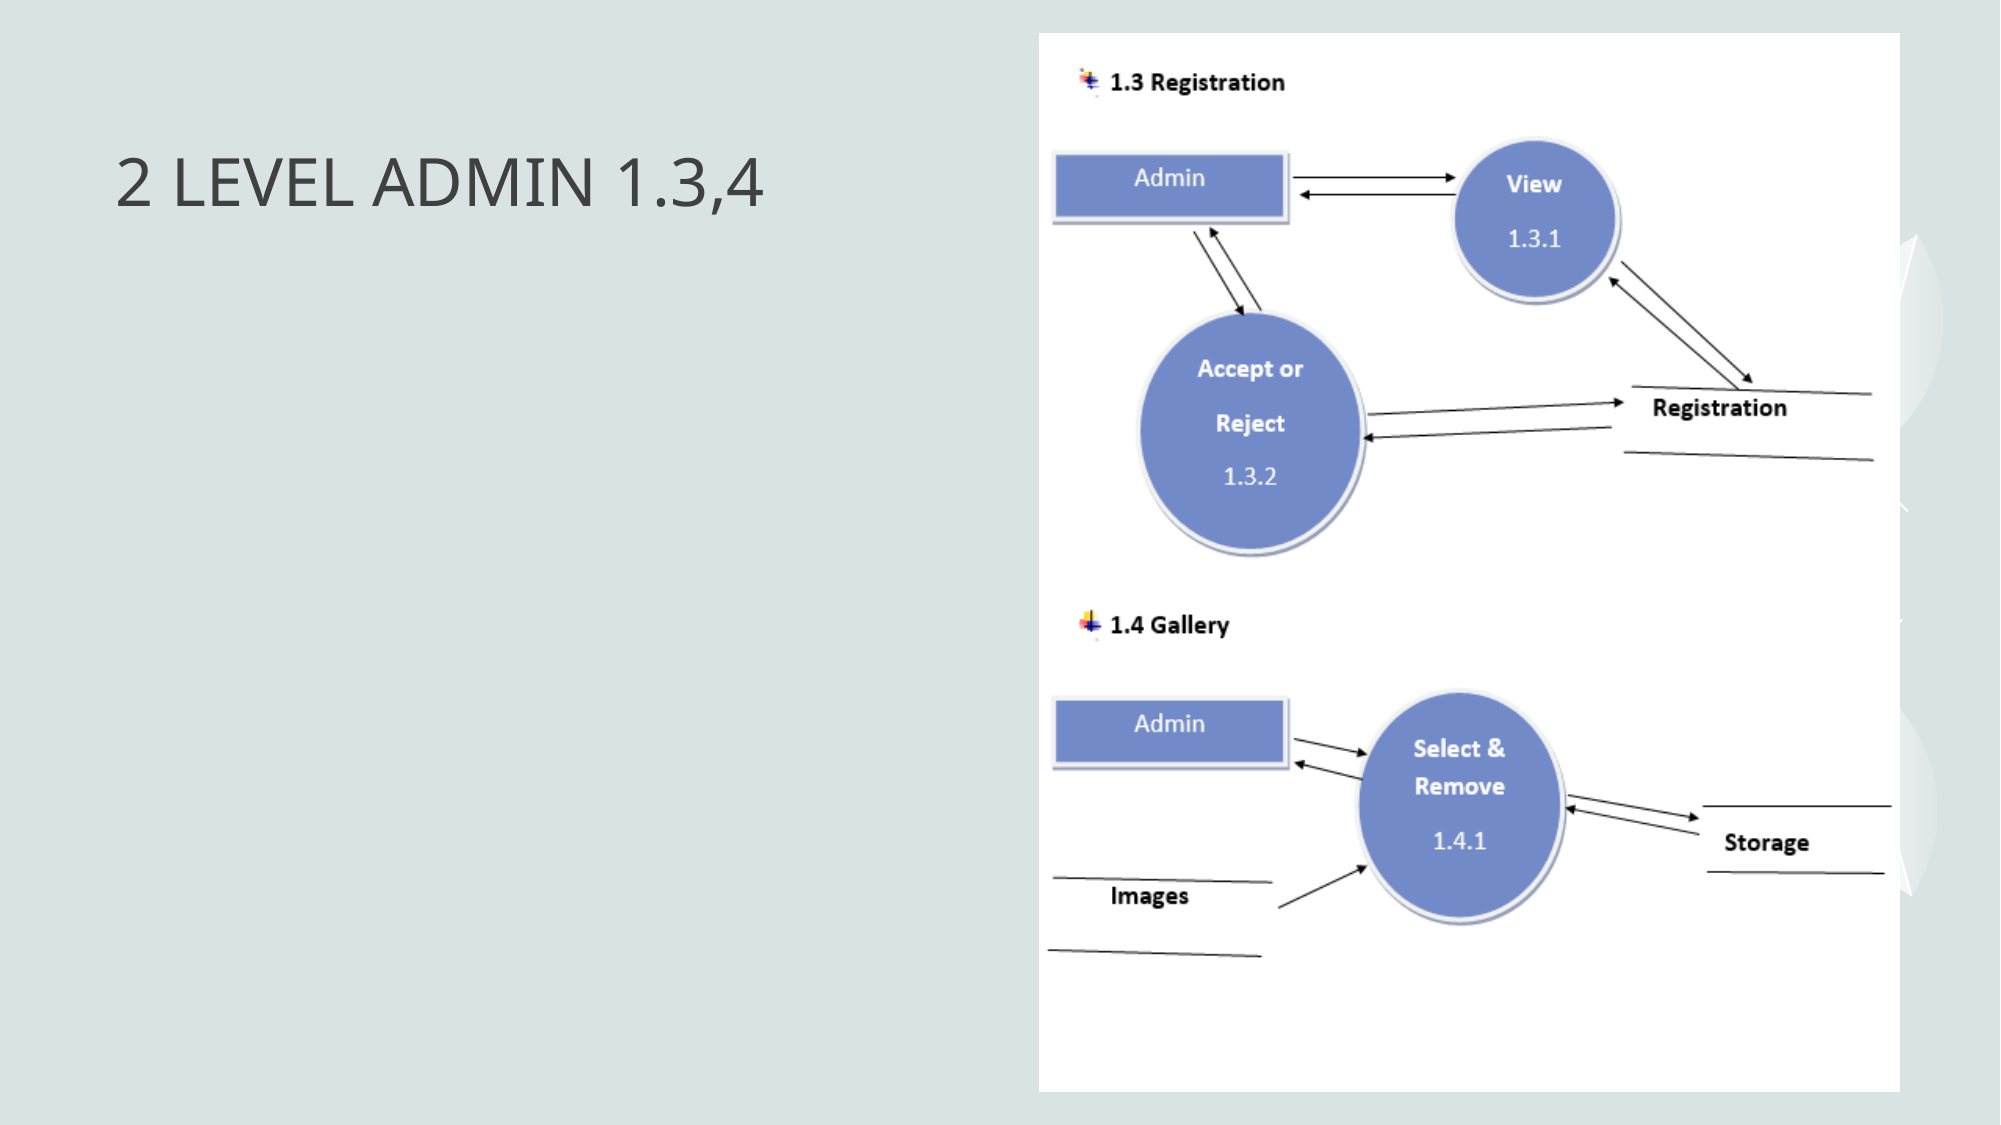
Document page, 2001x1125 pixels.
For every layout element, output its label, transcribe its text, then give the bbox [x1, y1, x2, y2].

picture [1039, 33, 1900, 1092]
text_box 2 level admin 1.3,4 [100, 157, 1039, 229]
